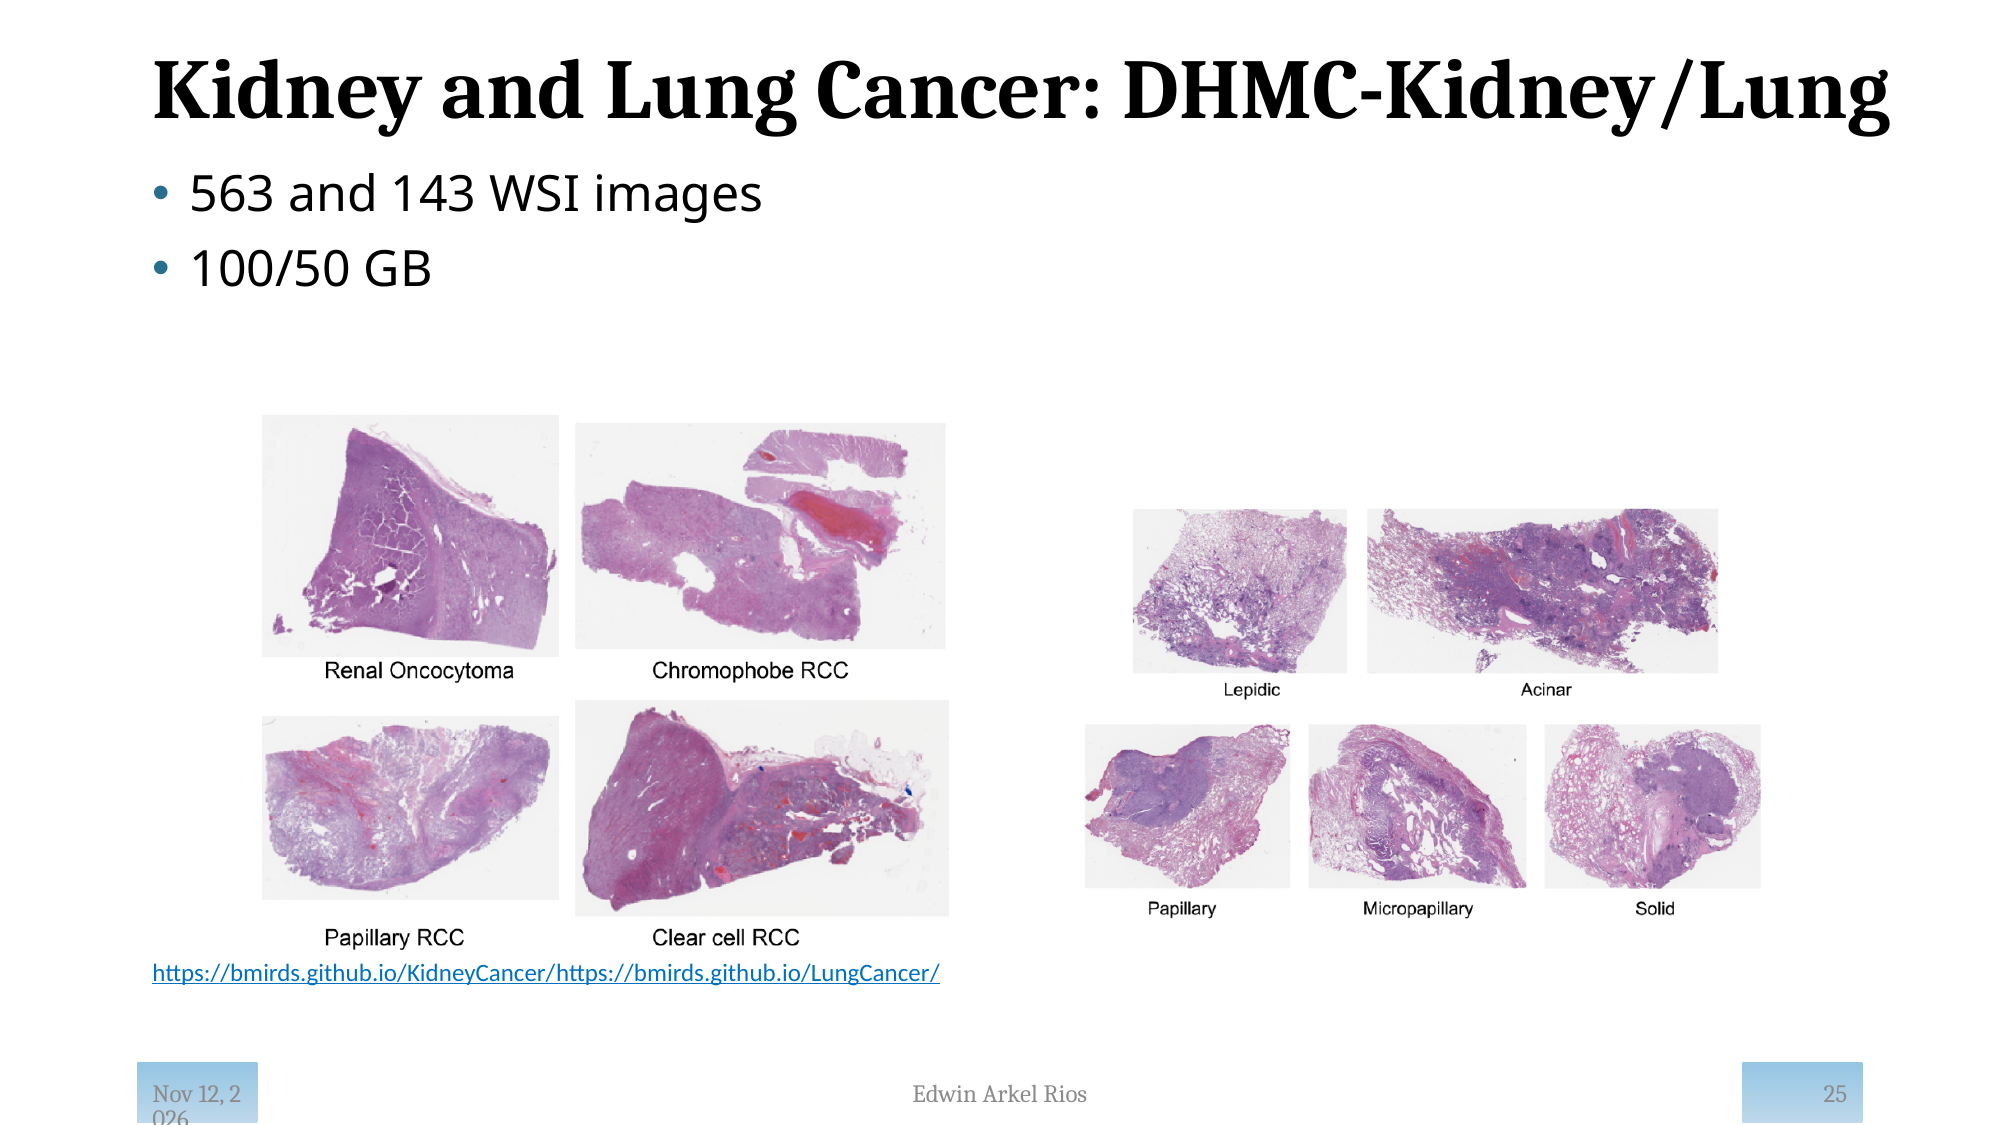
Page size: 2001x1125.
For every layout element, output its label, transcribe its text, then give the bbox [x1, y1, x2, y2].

slide_number 25 [1742, 1062, 1863, 1123]
footer Edwin Arkel Rios [662, 1062, 1338, 1123]
slide_number Mar-25 [137, 1062, 258, 1123]
picture [257, 407, 949, 958]
picture [1070, 502, 1770, 934]
title Kidney and Lung Cancer: DHMC-Kidney/Lung [137, 25, 2000, 156]
list https://bmirds.github.io/KidneyCancer/ https://bmirds.github.io/LungCancer/ [137, 951, 1863, 1058]
list 563 and 143 WSI images 100/50 GB [137, 161, 1863, 806]
